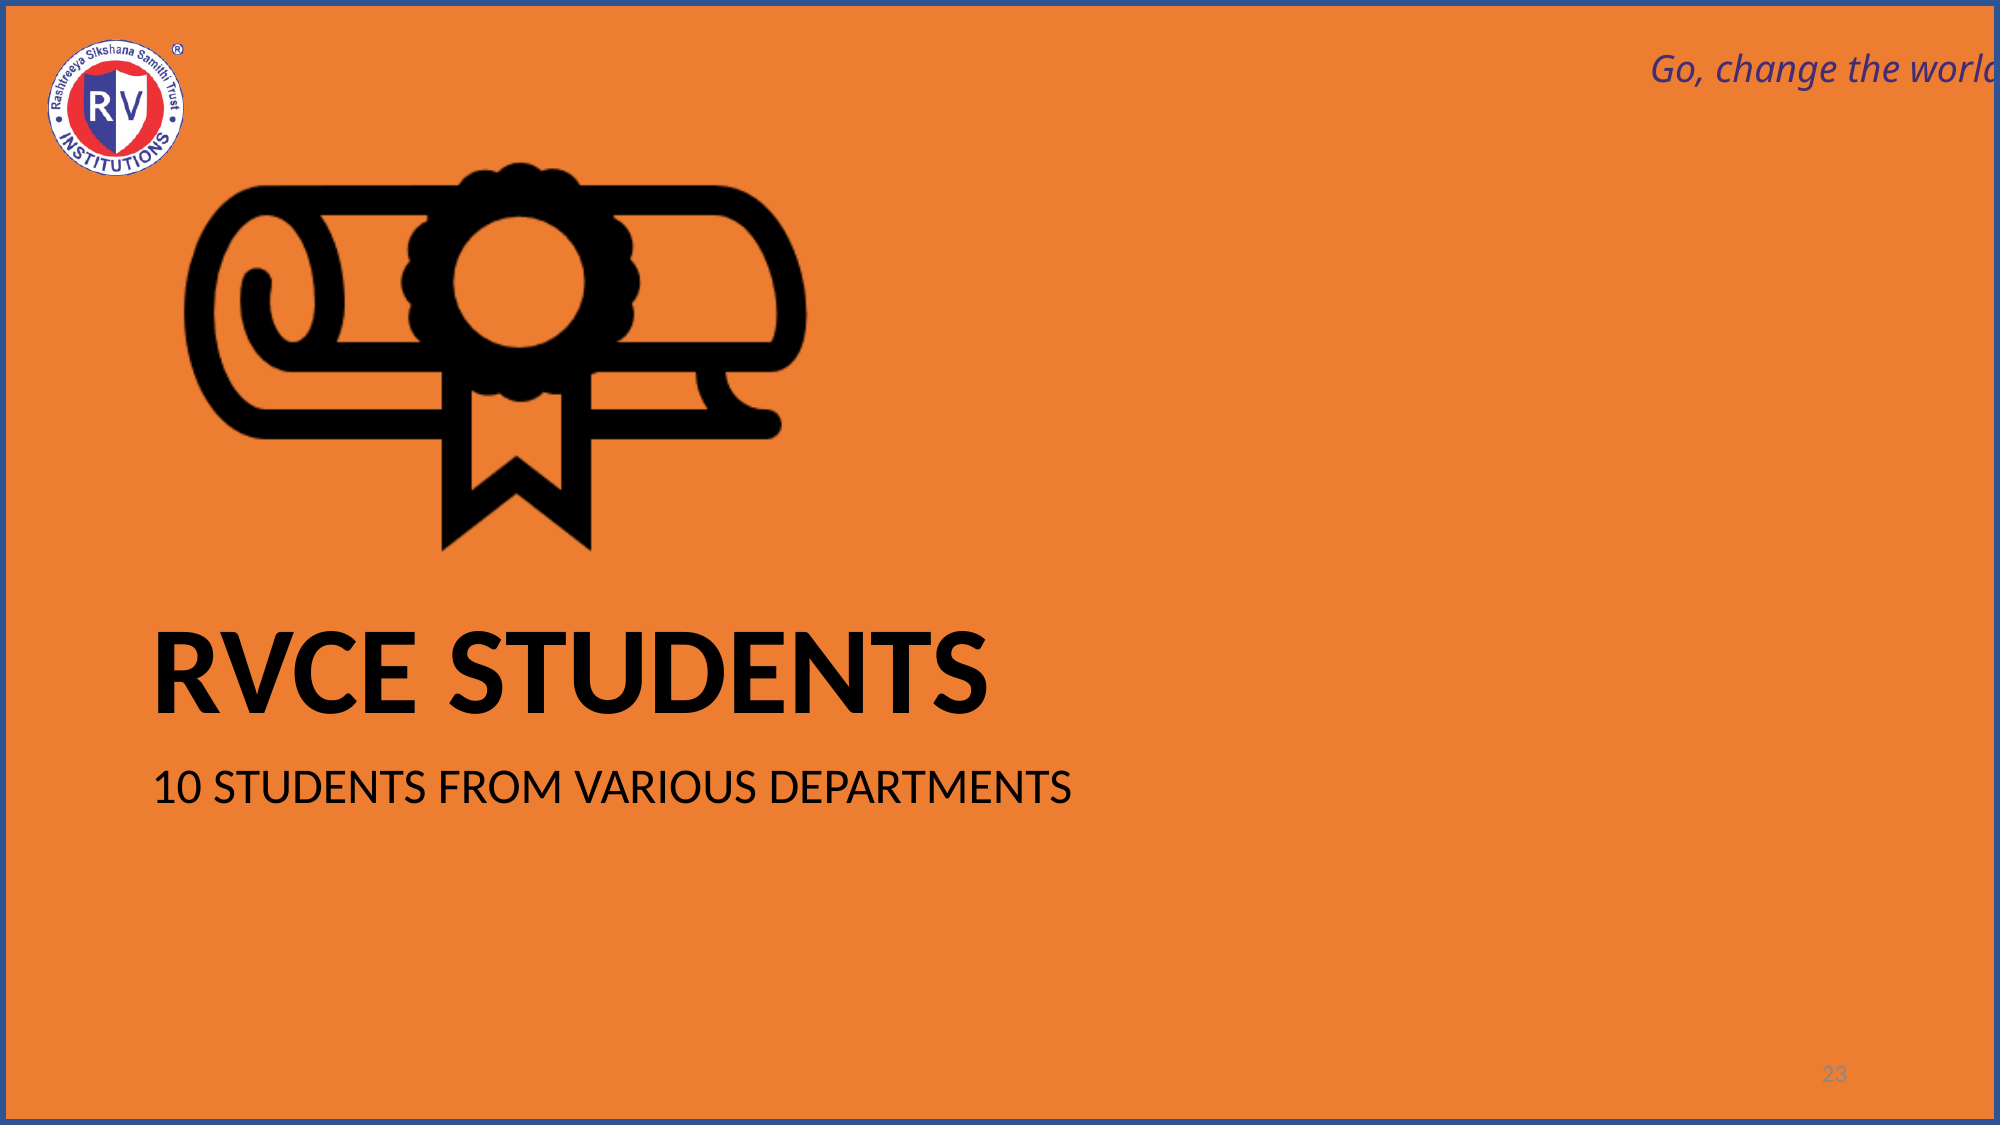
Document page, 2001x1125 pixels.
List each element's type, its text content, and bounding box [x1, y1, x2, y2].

text_box [0, 0, 2000, 1125]
picture [37, 0, 853, 717]
slide_number 23 [1412, 1042, 1863, 1103]
